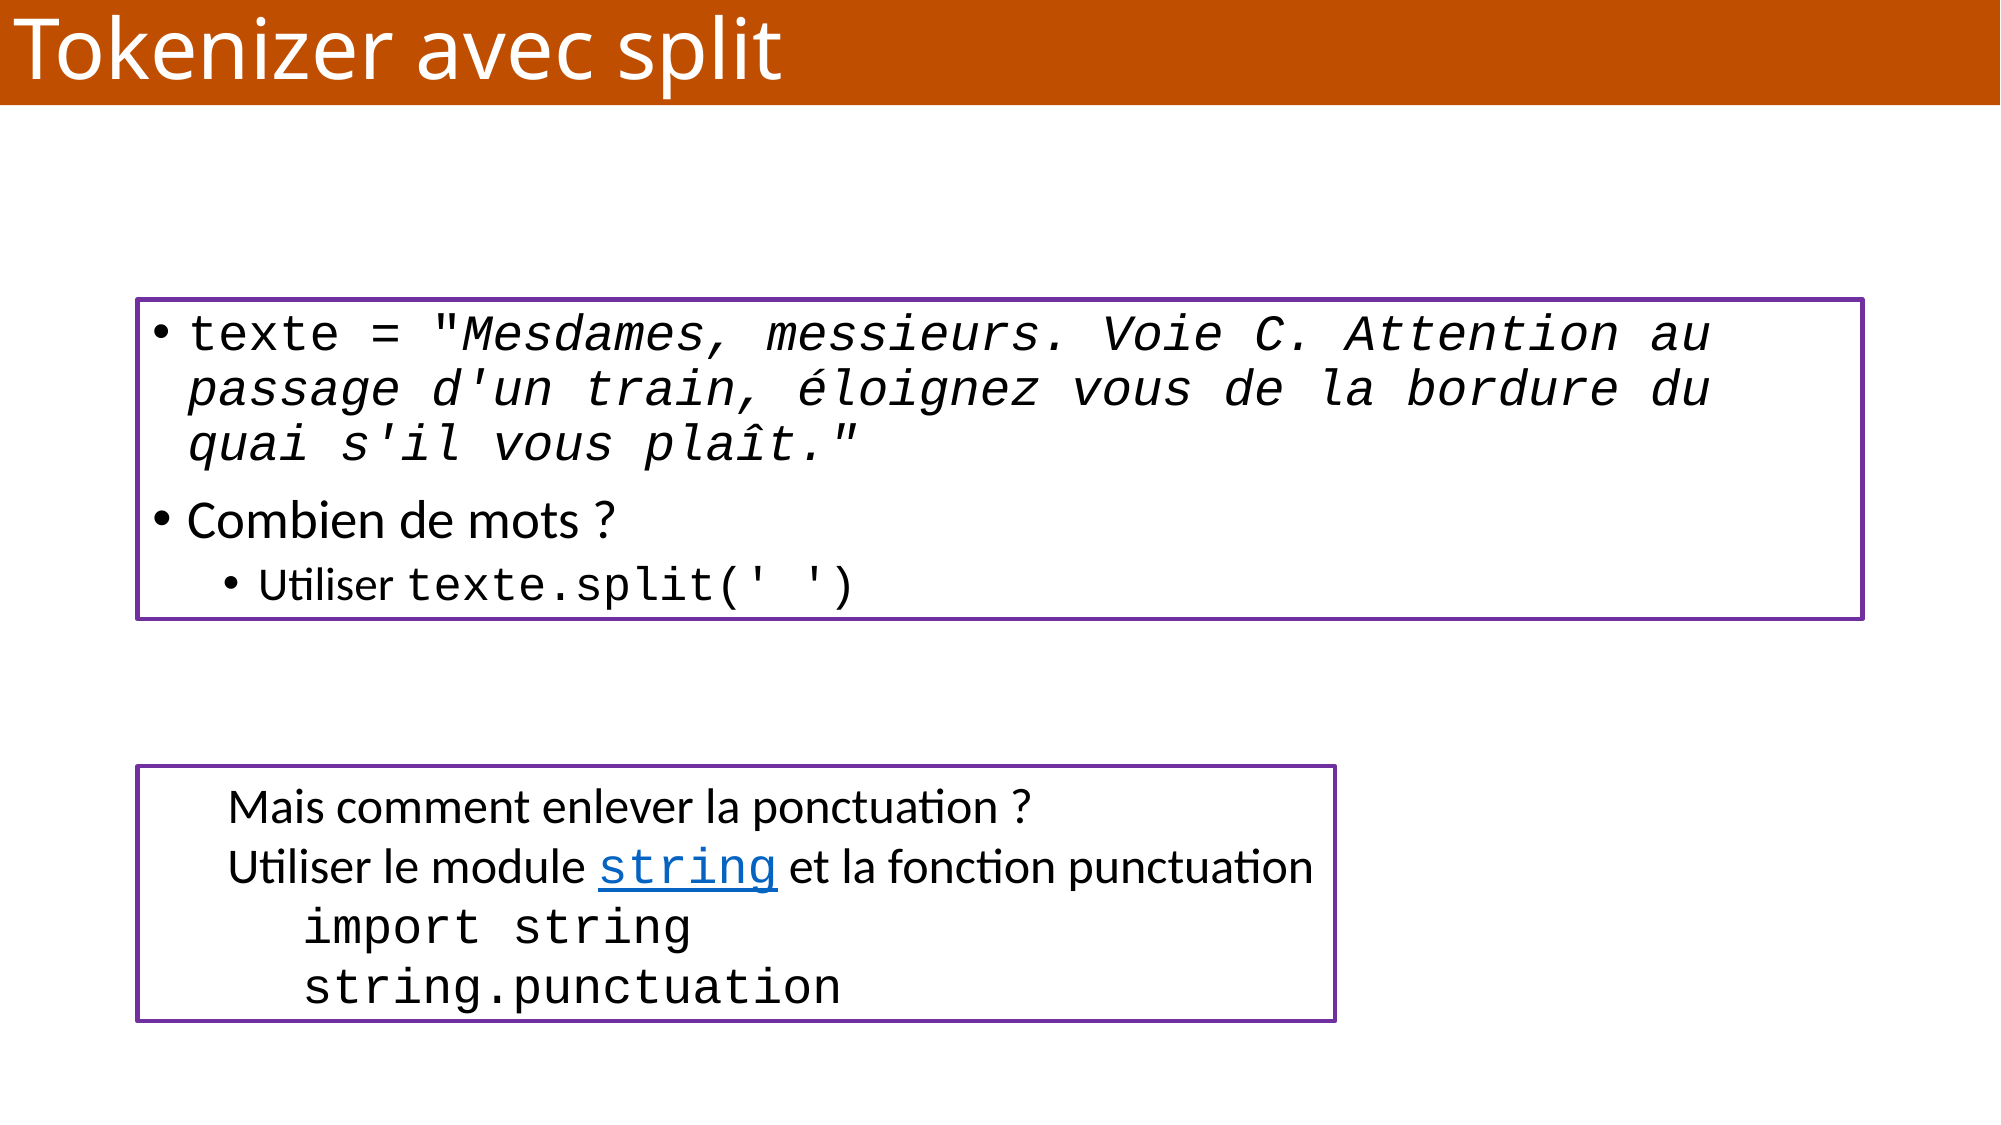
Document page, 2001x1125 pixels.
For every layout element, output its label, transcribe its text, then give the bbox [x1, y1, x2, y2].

text_box Mais comment enlever la ponctuation ? Utiliser le module string et la fonction punctuation import string string.punctuation [137, 766, 1335, 1022]
list texte = "Mesdames, messieurs. Voie C. Attention au passage d'un train, éloignez vous de la bordure du quai s'il vous plaît." Combien de mots ? Utiliser texte.split(' ') [137, 299, 1863, 619]
text_box Tokenizer avec split [0, 0, 2000, 106]
